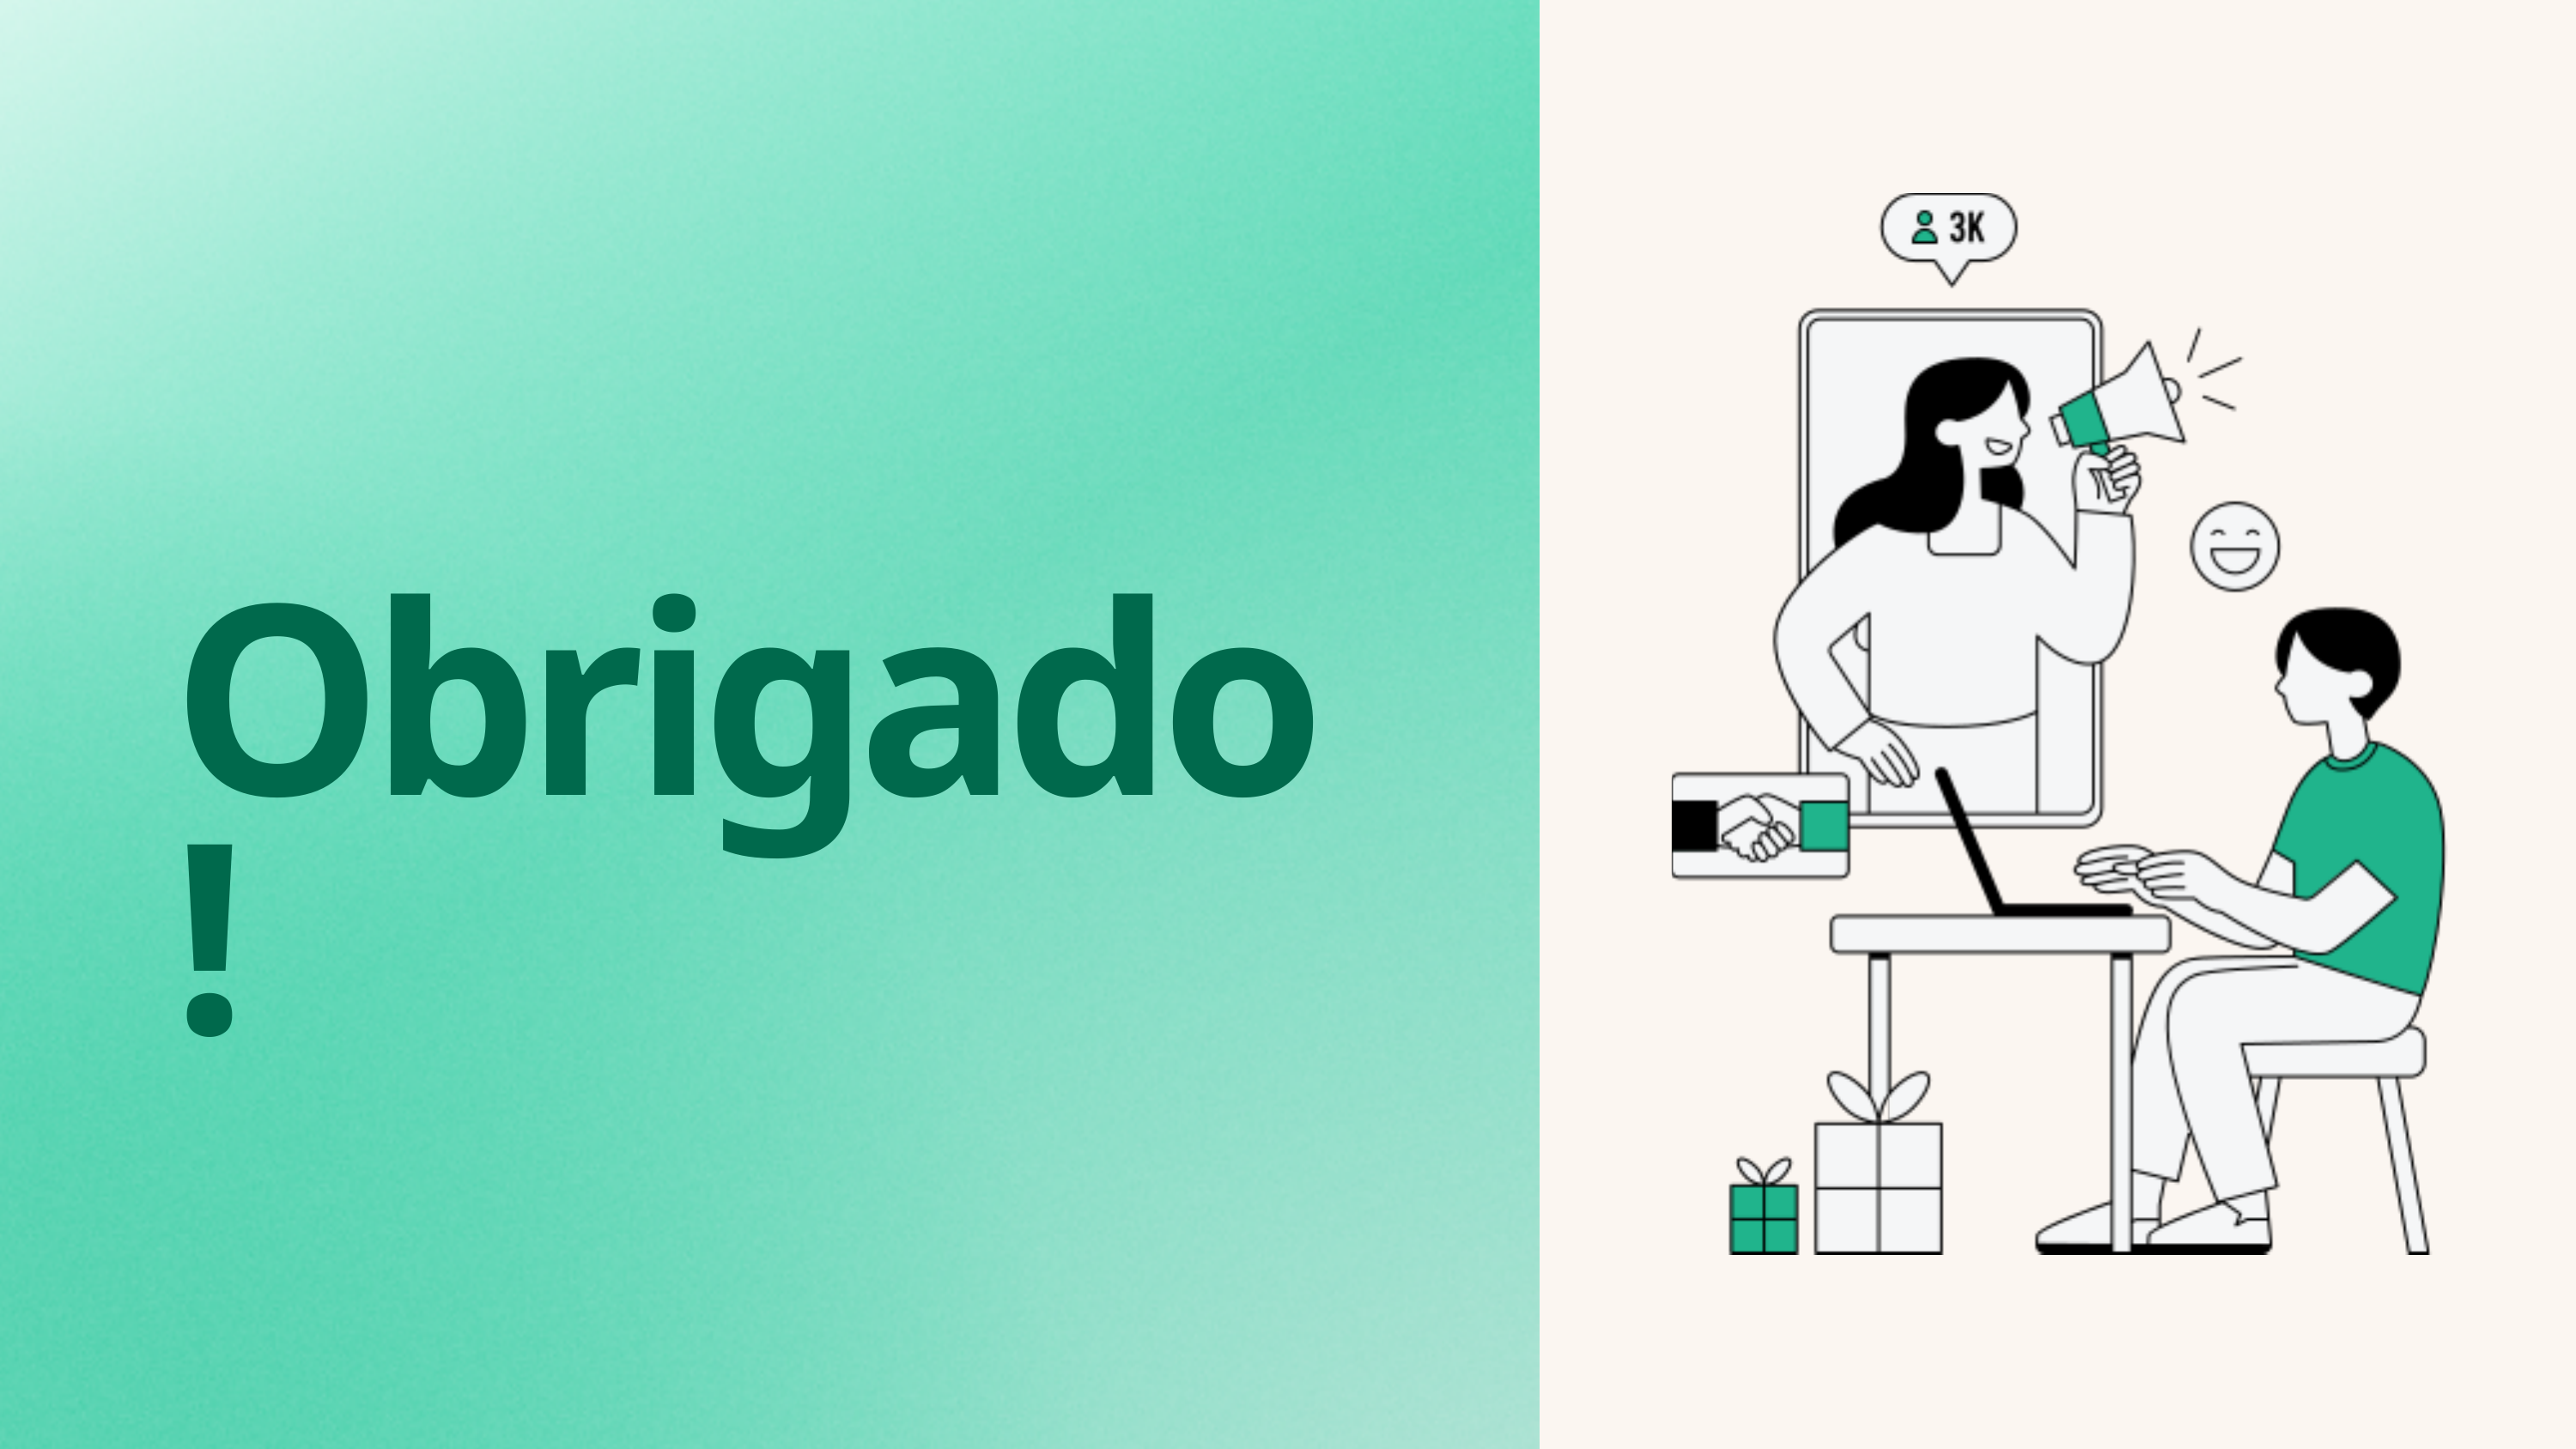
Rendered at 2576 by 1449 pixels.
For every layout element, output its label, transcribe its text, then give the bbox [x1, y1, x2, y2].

text_box [1671, 193, 2456, 1255]
text_box [0, 0, 1540, 1449]
text_box Obrigado! [171, 609, 1319, 1088]
